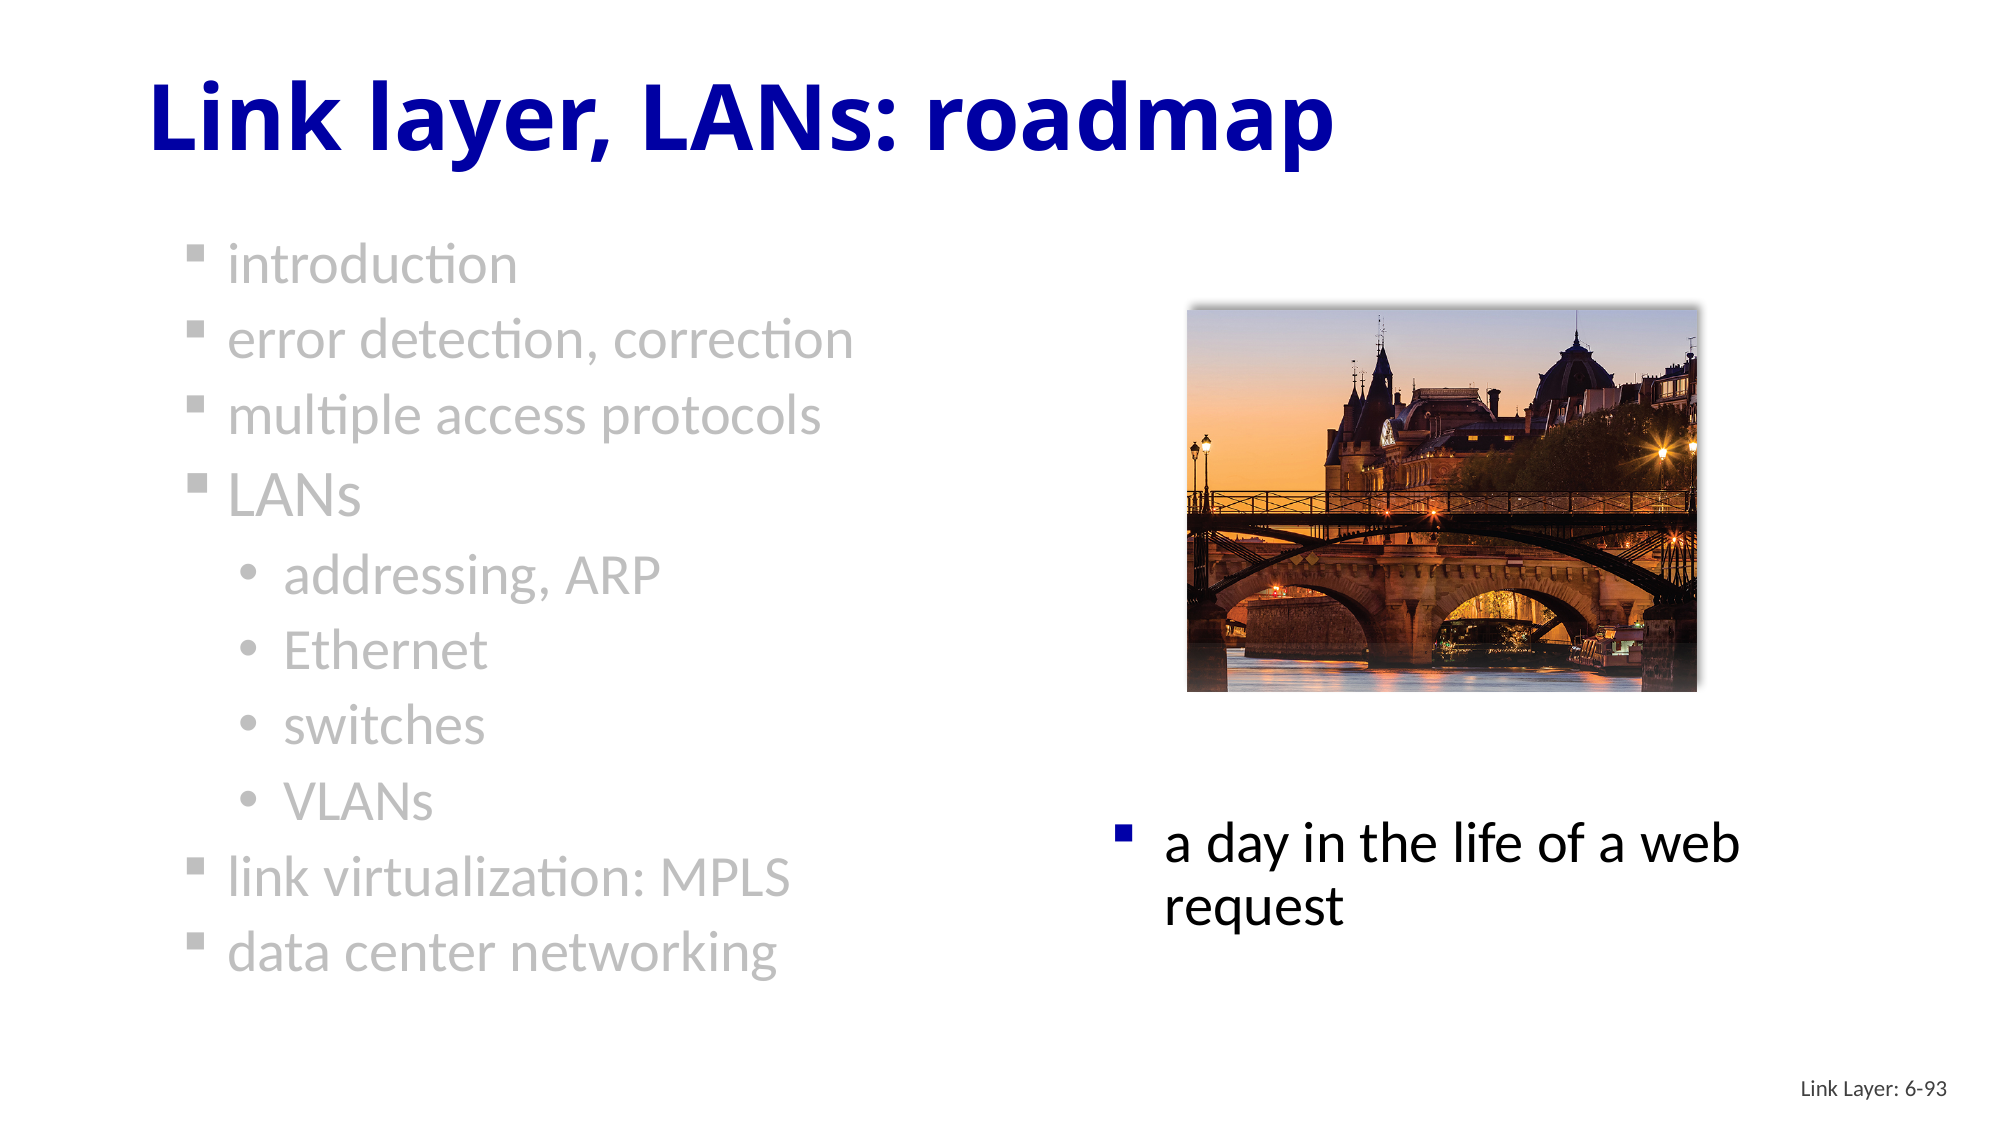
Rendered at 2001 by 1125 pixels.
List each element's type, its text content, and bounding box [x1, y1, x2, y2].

slide_number Link Layer: 6-93 [1512, 1056, 1963, 1117]
text_box a day in the life of a web request [1080, 804, 1907, 966]
text_box introduction error detection, correction multiple access protocols LANs addressing, ARP Ethernet switches VLANs link virtualization: MPLS data center networking [165, 225, 1080, 1053]
title Link layer, LANs: roadmap [131, 47, 1856, 195]
picture [1187, 310, 1697, 692]
